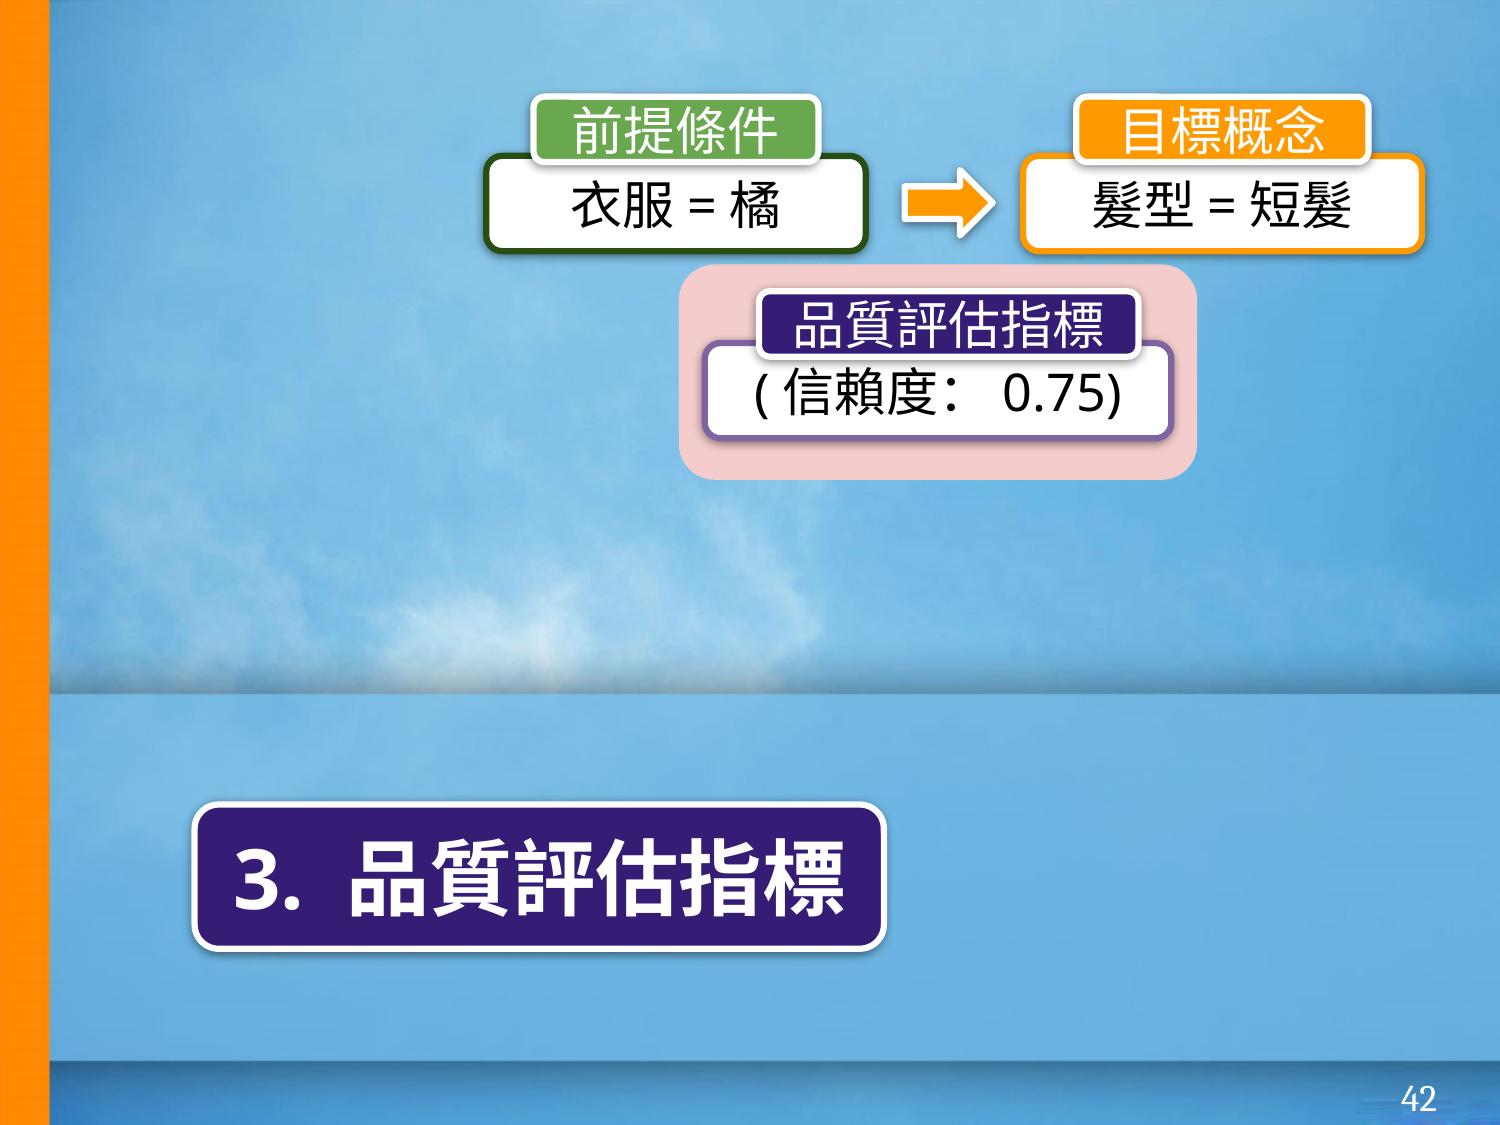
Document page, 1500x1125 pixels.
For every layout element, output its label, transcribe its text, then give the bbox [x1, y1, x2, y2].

text_box 衣服=橘 [486, 155, 866, 252]
text_box 3. 品質評估指標 [194, 804, 884, 949]
text_box 前提條件 [533, 96, 819, 163]
text_box 髮型=短髮 [1023, 155, 1422, 252]
slide_number ‹#› [1350, 1074, 1488, 1118]
text_box [678, 264, 1198, 480]
text_box (信賴度：0.75) [704, 342, 1172, 439]
text_box 品質評估指標 [758, 291, 1139, 357]
text_box 目標概念 [1076, 96, 1369, 163]
picture [0, 0, 1500, 1125]
text_box [904, 170, 993, 236]
